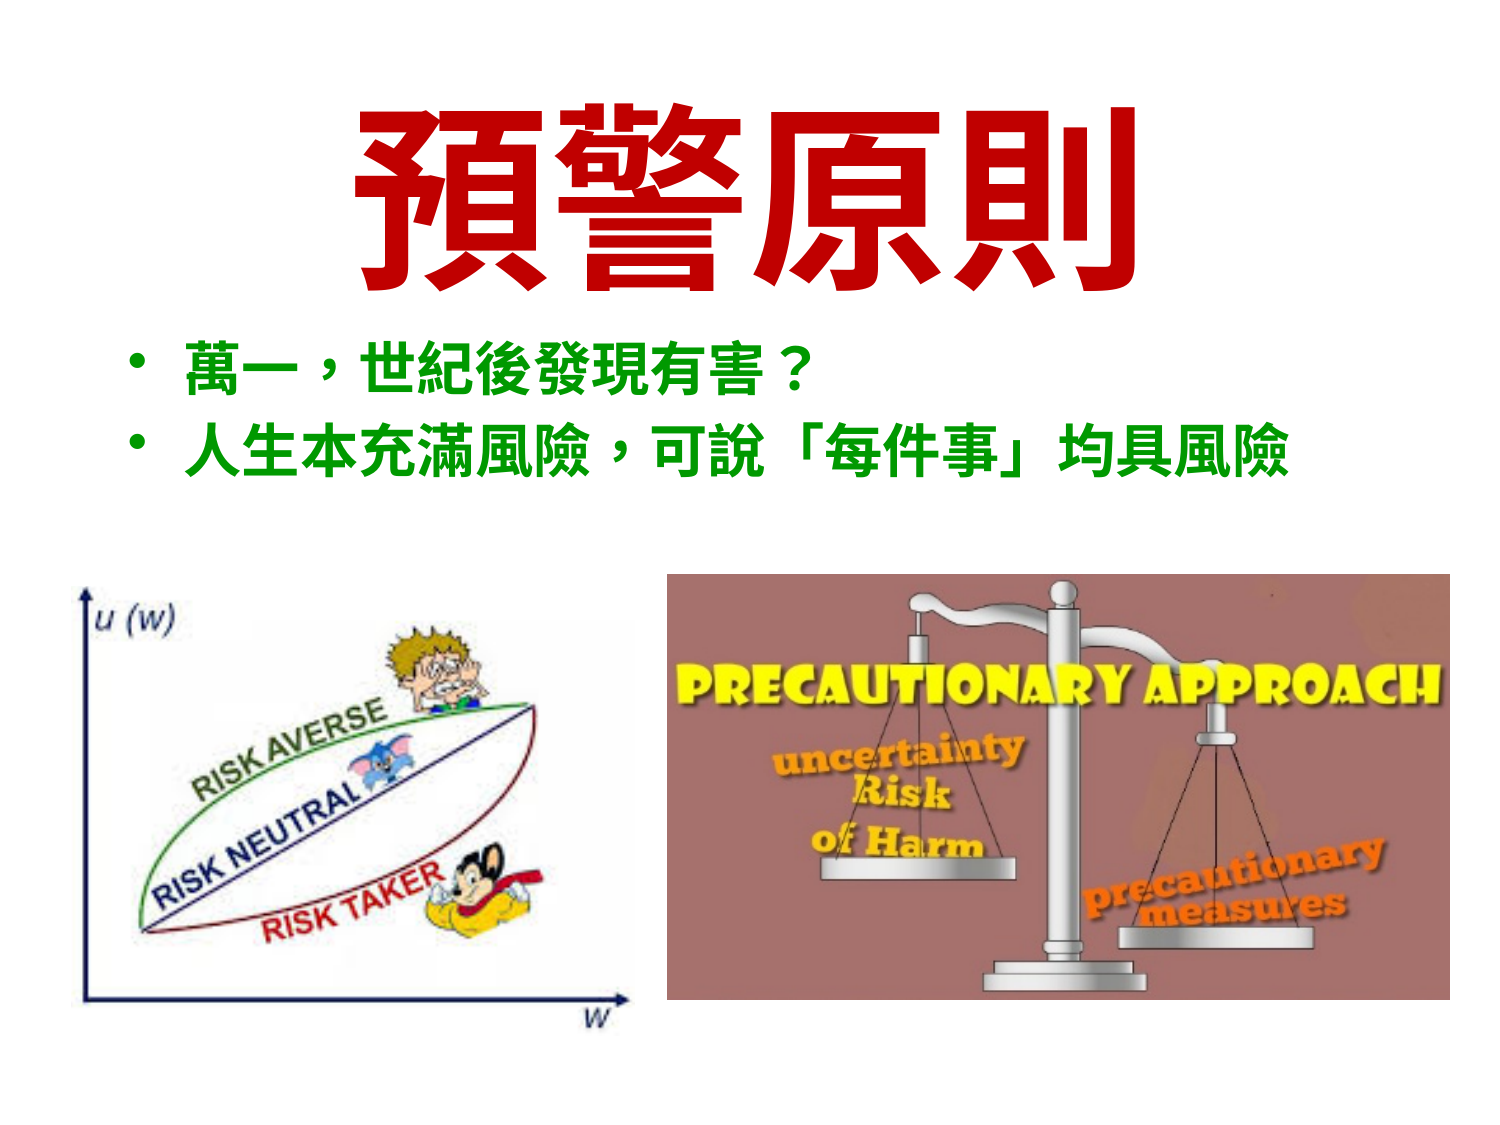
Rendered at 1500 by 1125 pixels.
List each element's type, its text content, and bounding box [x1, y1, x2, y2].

list 萬一，世紀後發現有害？ 人生本充滿風險，可說「每件事」均具風險 [112, 324, 1388, 1000]
title 預警原則 [112, 99, 1388, 288]
picture [71, 585, 636, 1036]
picture [666, 574, 1451, 1001]
